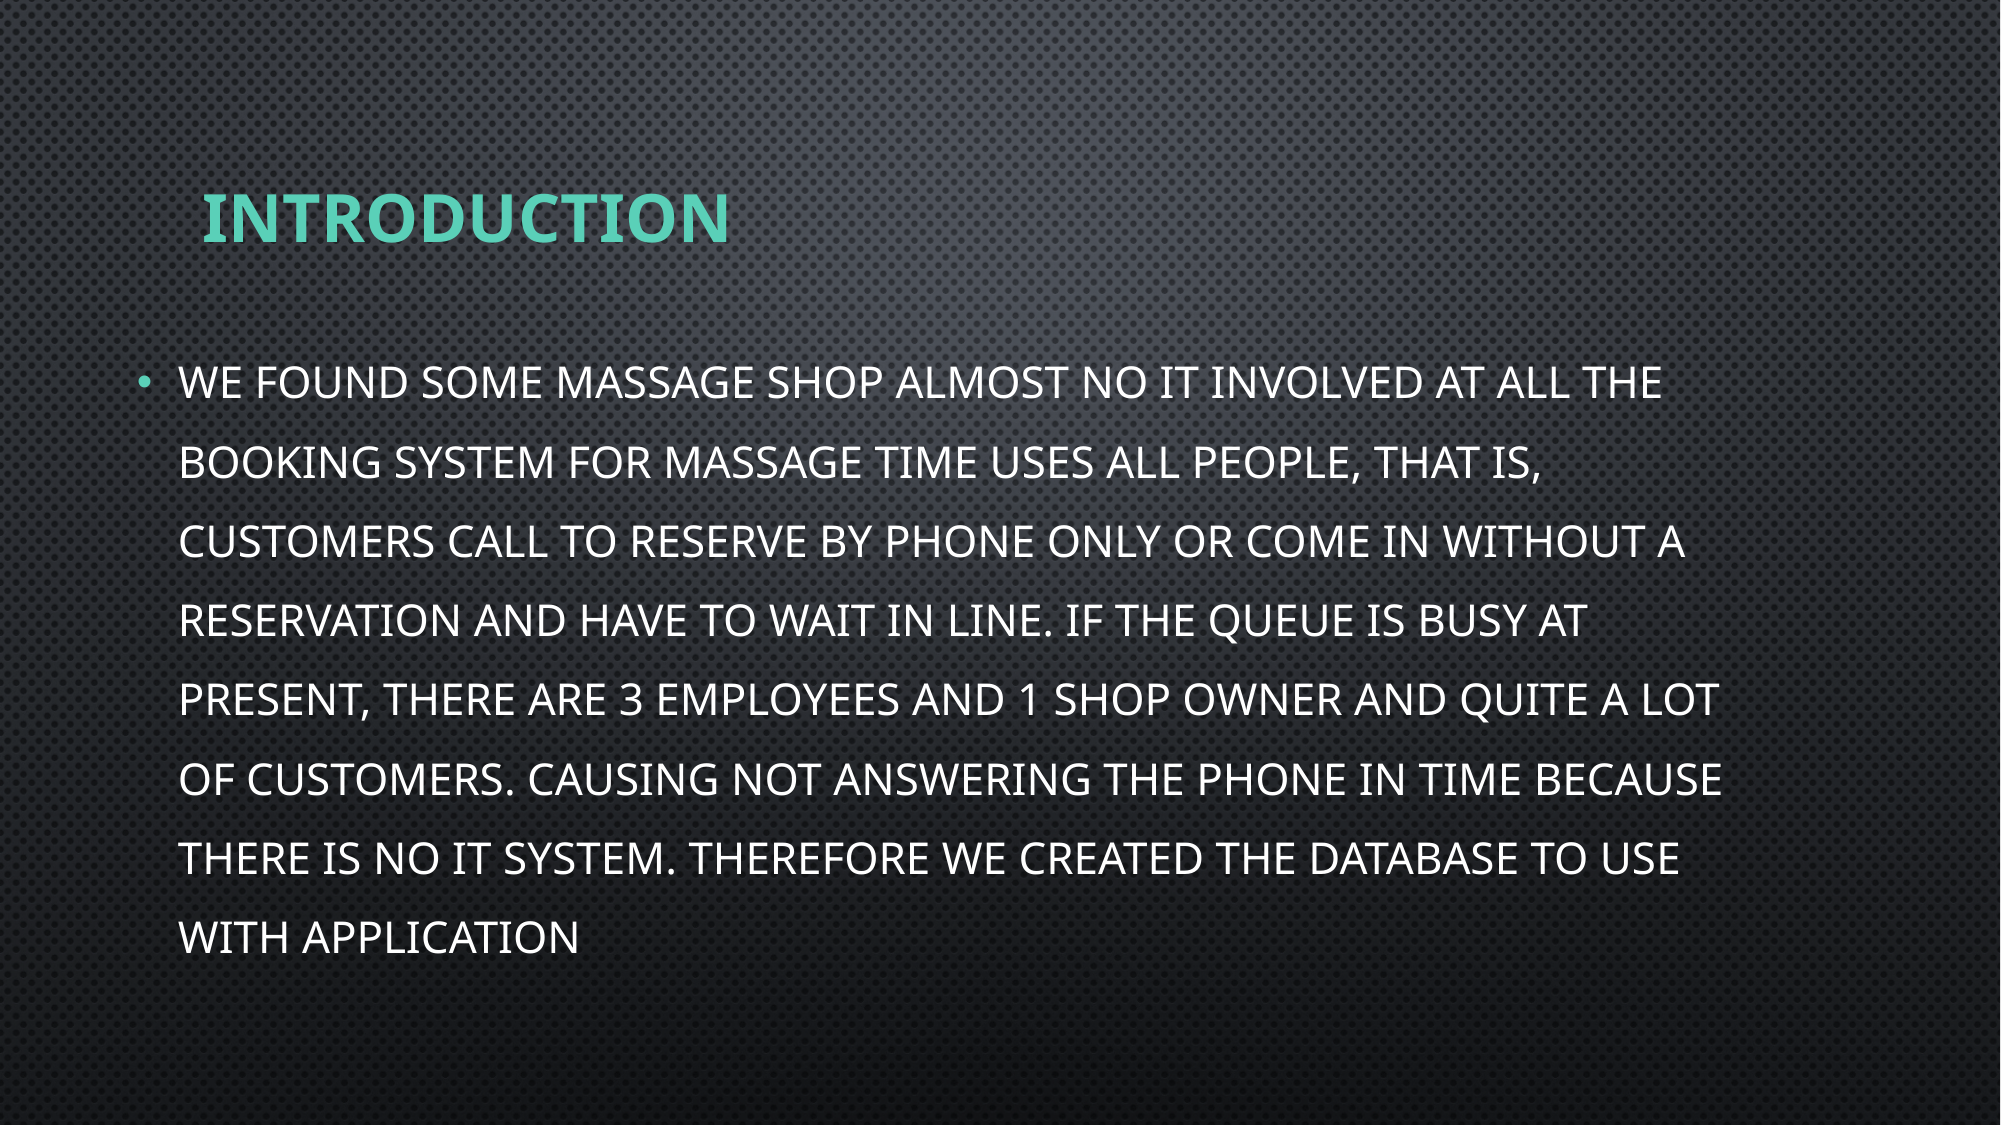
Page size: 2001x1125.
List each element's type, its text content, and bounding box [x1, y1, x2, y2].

title Introduction [187, 99, 1813, 413]
list We found some massage shop almost no IT involved at all the booking system for massage time uses all people, that is, customers call to reserve by phone only or come in without a reservation and have to wait in line. If the queue is busy at present, there are 3 employees and 1 shop owner and quite a lot of customers. Causing not answering the phone in time because there is no IT system. Therefore we created the database to use with application [121, 321, 1747, 974]
